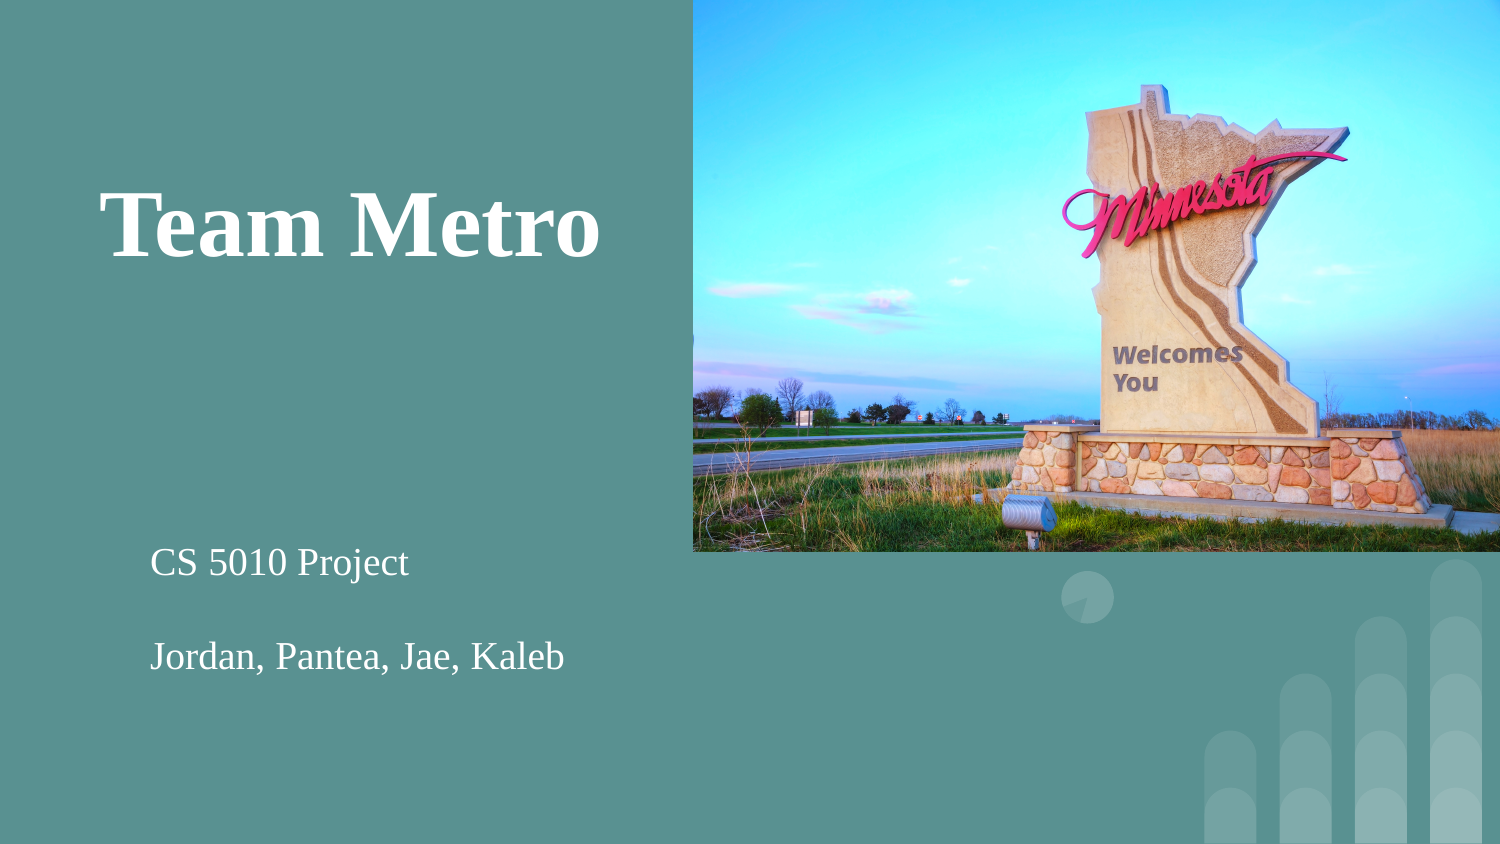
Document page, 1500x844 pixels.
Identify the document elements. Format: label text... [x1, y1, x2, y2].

picture [693, 0, 1500, 552]
title Team Metro [84, 64, 688, 372]
subtitle CS 5010 Project Jordan, Pantea, Jae, Kaleb [135, 520, 834, 635]
